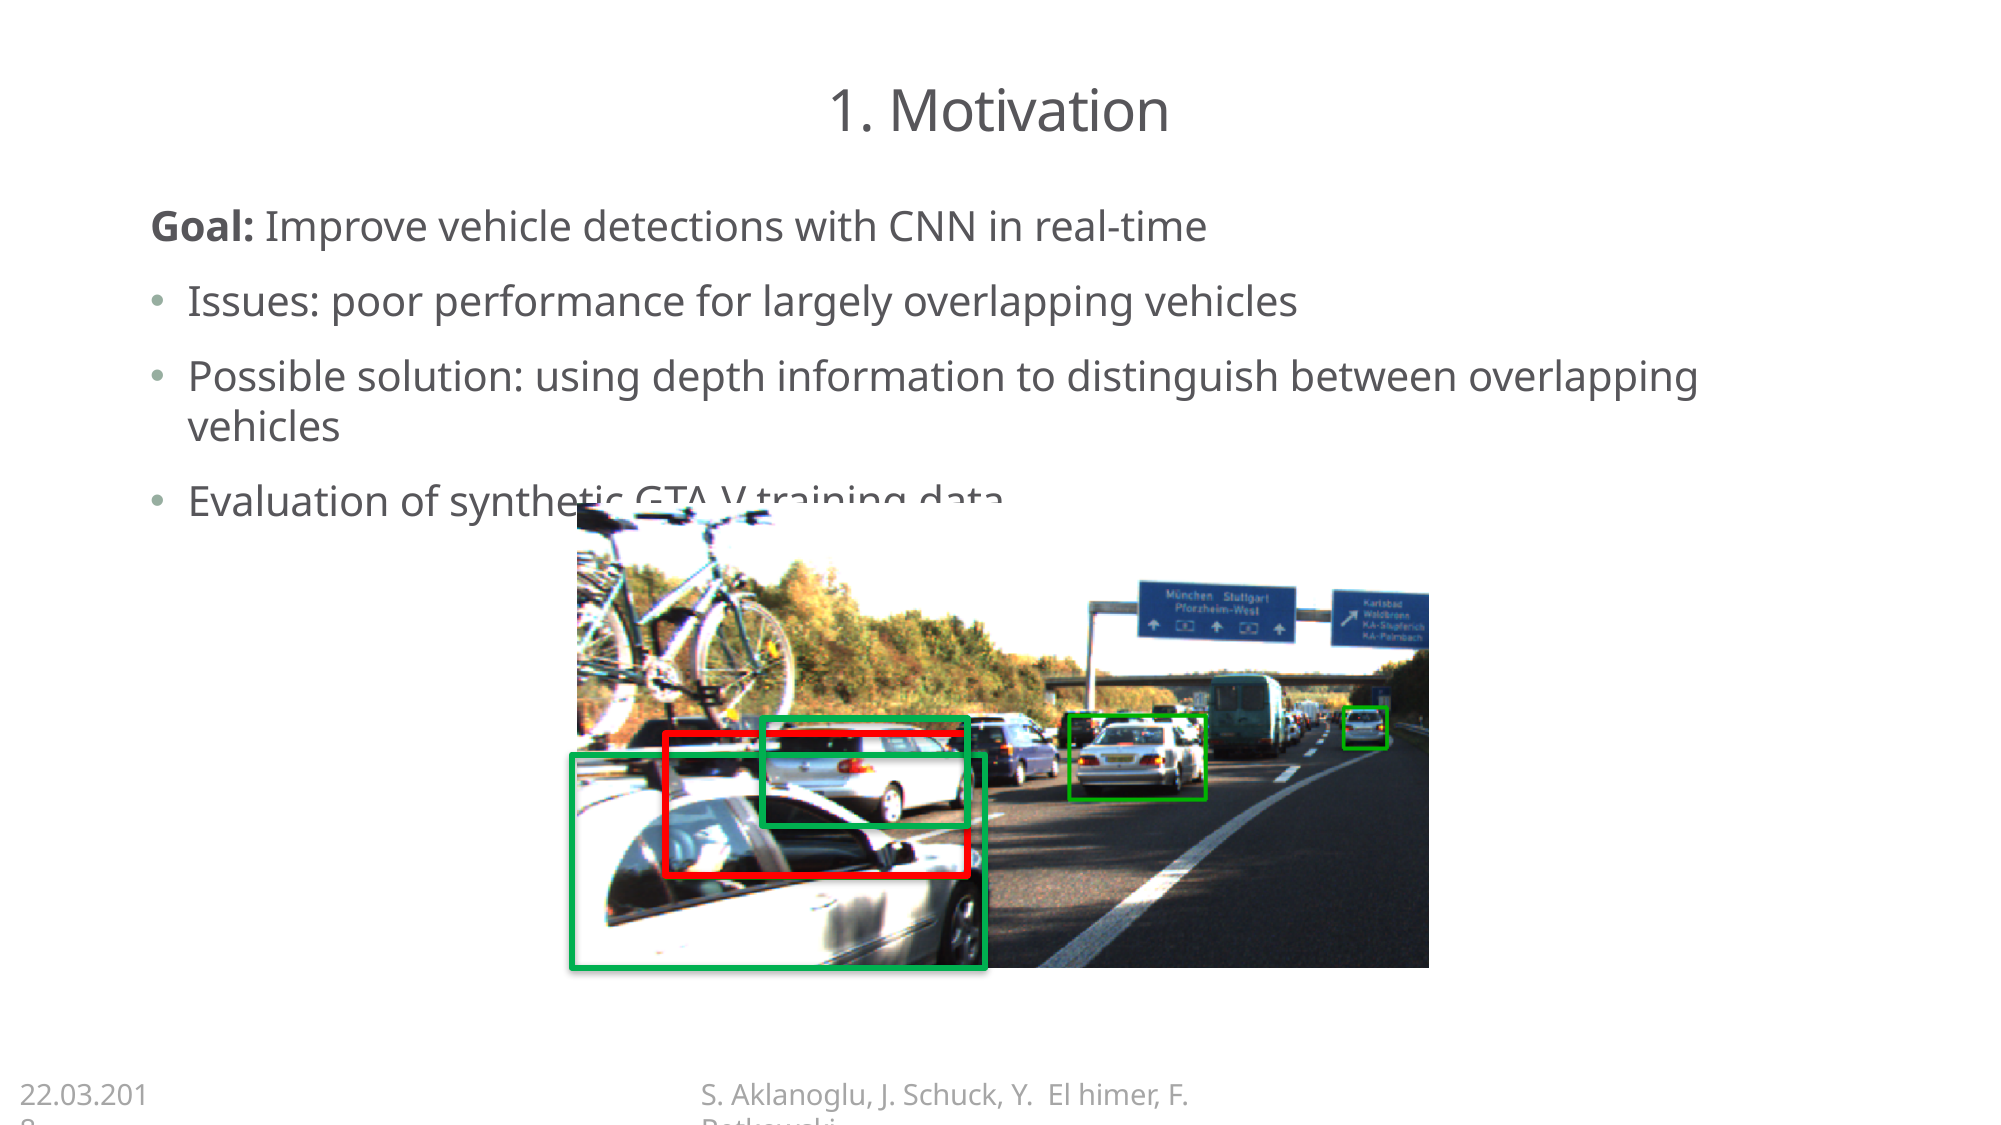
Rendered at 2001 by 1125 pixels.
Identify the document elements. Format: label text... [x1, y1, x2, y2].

list Goal: Improve vehicle detections with CNN in real-time Issues: poor performance for largely overlapping vehicles Possible solution: using depth information to distinguish between overlapping vehicles Evaluation of synthetic GTA V training data [150, 200, 1850, 960]
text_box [571, 503, 1429, 969]
title 1. Motivation [150, 45, 1850, 180]
text_box 22.03.2018 [19, 1076, 162, 1118]
text_box S. Aklanoglu, J. Schuck, Y. El himer, F. Retkowski [700, 1076, 1299, 1118]
